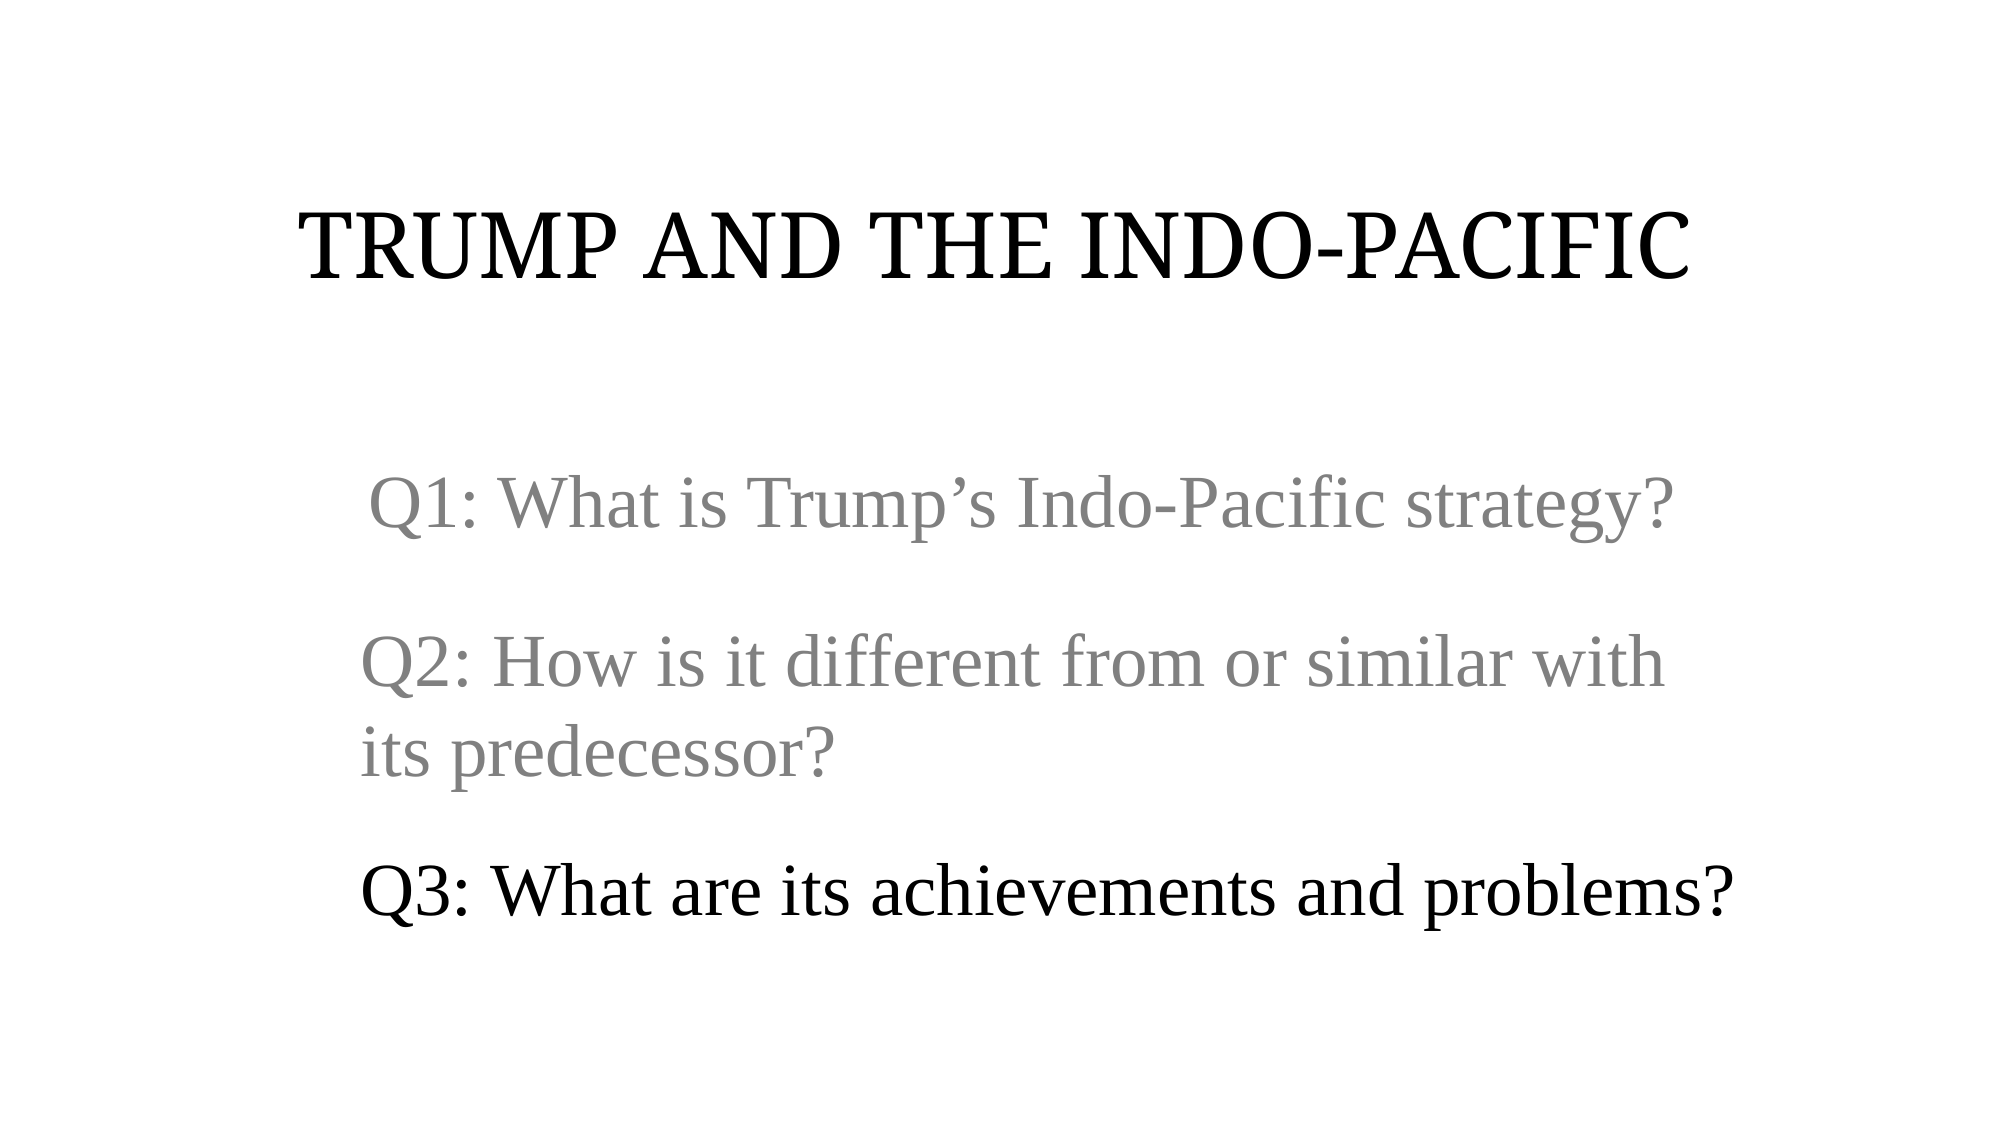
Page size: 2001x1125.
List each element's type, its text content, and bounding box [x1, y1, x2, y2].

text_box Q3: What are its achievements and problems? [136, 833, 1961, 938]
text_box Q2: How is it different from or similar with its predecessor? [346, 603, 1699, 799]
text_box TRUMP AND THE INDO-PACIFIC [282, 53, 1935, 445]
text_box Q1: What is Trump’s Indo-Pacific strategy? [109, 445, 1935, 550]
